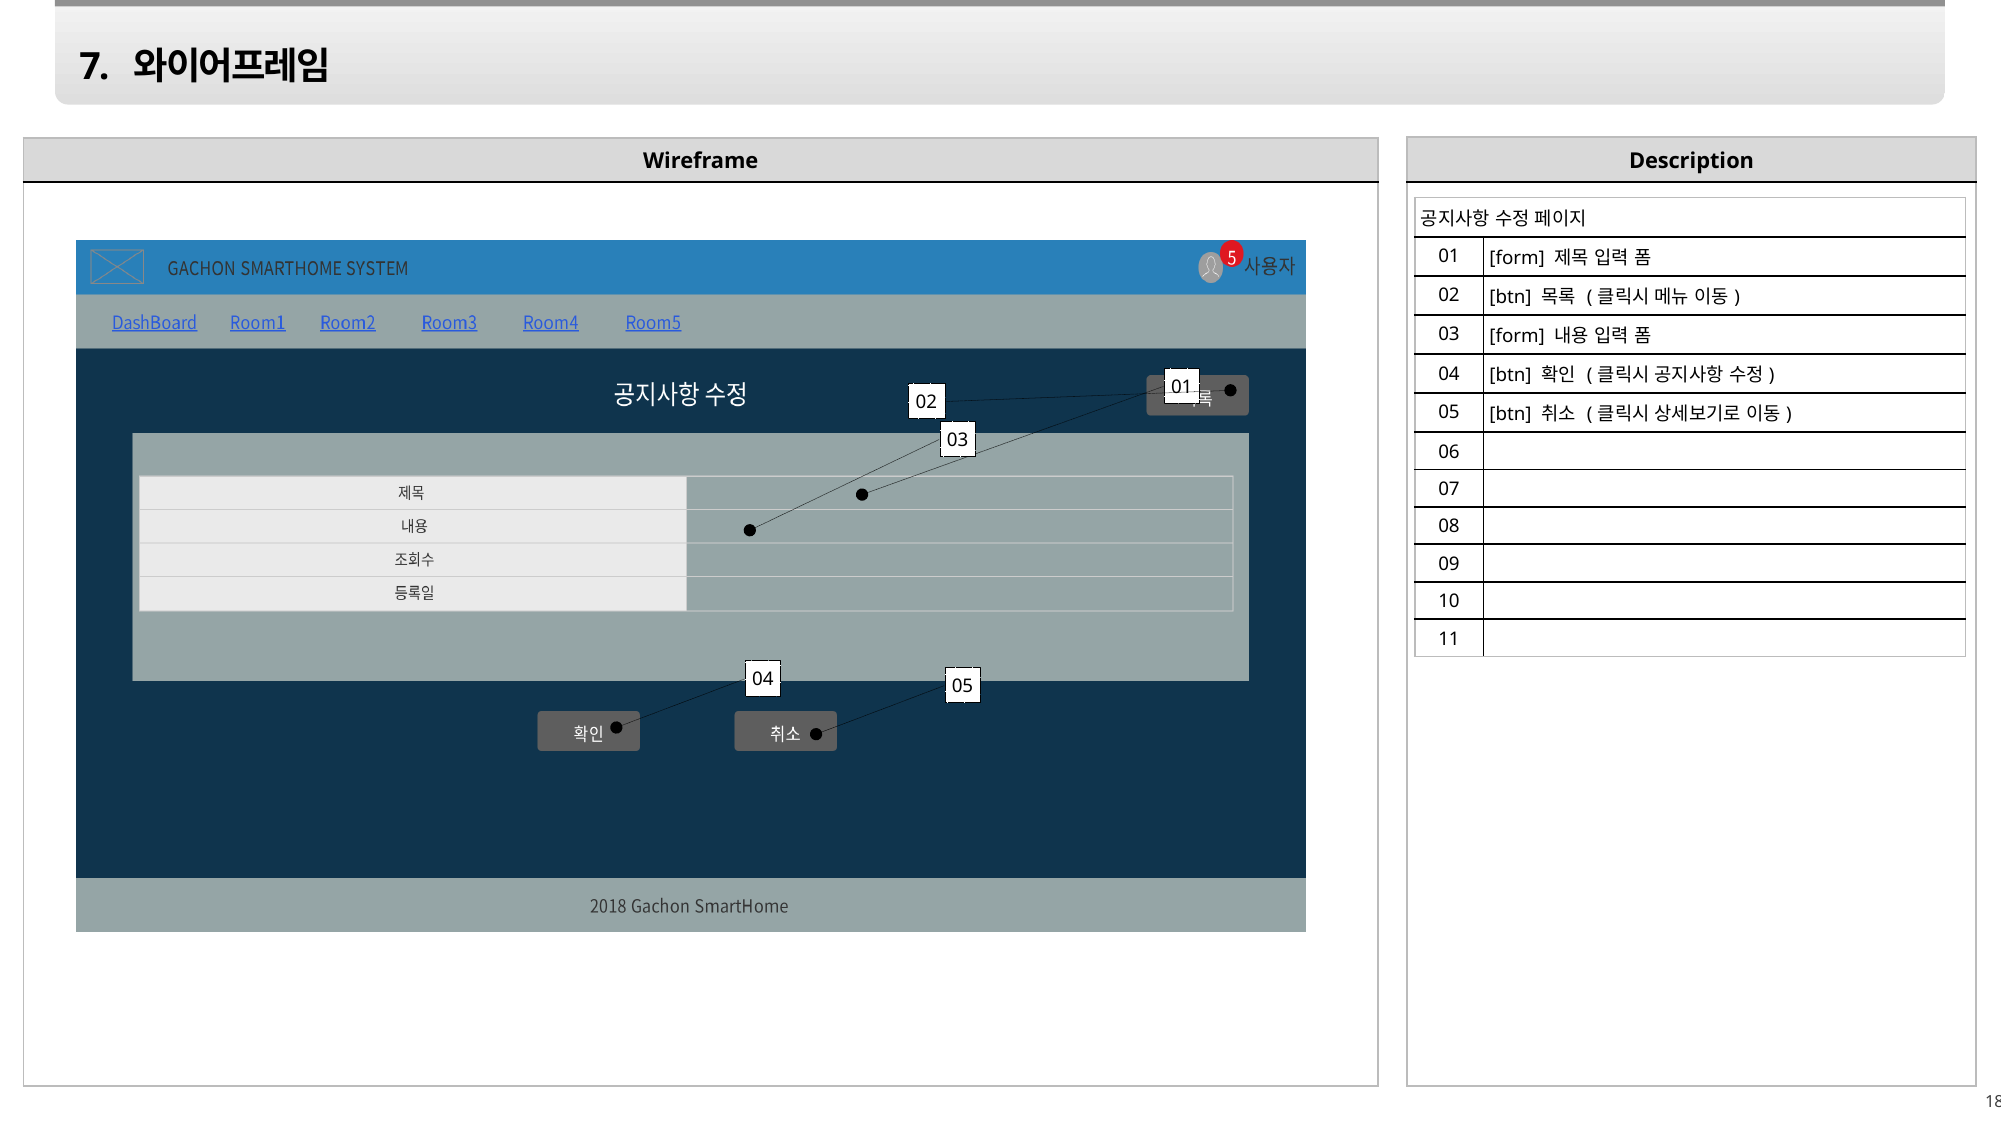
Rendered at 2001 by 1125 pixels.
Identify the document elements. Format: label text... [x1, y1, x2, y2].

table_cell [form] 제목 입력 폼 [1484, 238, 1965, 275]
table_cell [1484, 433, 1965, 469]
table_cell [btn] 취소 (클릭시 상세보기로 이동) [1484, 394, 1965, 431]
table_cell 06 [1416, 433, 1483, 469]
table_cell [1484, 508, 1965, 543]
table_cell 09 [1416, 545, 1483, 581]
picture [76, 239, 1306, 932]
table_cell [1484, 583, 1965, 618]
table_header 공지사항 수정 페이지 [1416, 198, 1965, 236]
table_cell 05 [1416, 394, 1483, 431]
list 7. 와이어프레임 [79, 47, 894, 89]
table_cell 02 [1416, 277, 1483, 314]
table_cell 10 [1416, 583, 1483, 618]
table_cell 04 [1416, 355, 1483, 392]
table_cell 03 [1416, 316, 1483, 353]
table_cell [form] 내용 입력 폼 [1484, 316, 1965, 353]
table_cell 11 [1416, 620, 1483, 656]
table_cell [1484, 620, 1965, 656]
table_cell [btn] 확인 (클릭시 공지사항 수정) [1484, 355, 1965, 392]
table_cell 07 [1416, 470, 1483, 506]
table_cell [btn] 목록 (클릭시 메뉴 이동) [1484, 277, 1965, 314]
table_cell 08 [1416, 508, 1483, 543]
table_cell [1484, 470, 1965, 506]
table_cell 01 [1416, 238, 1483, 275]
table_cell [1484, 545, 1965, 581]
